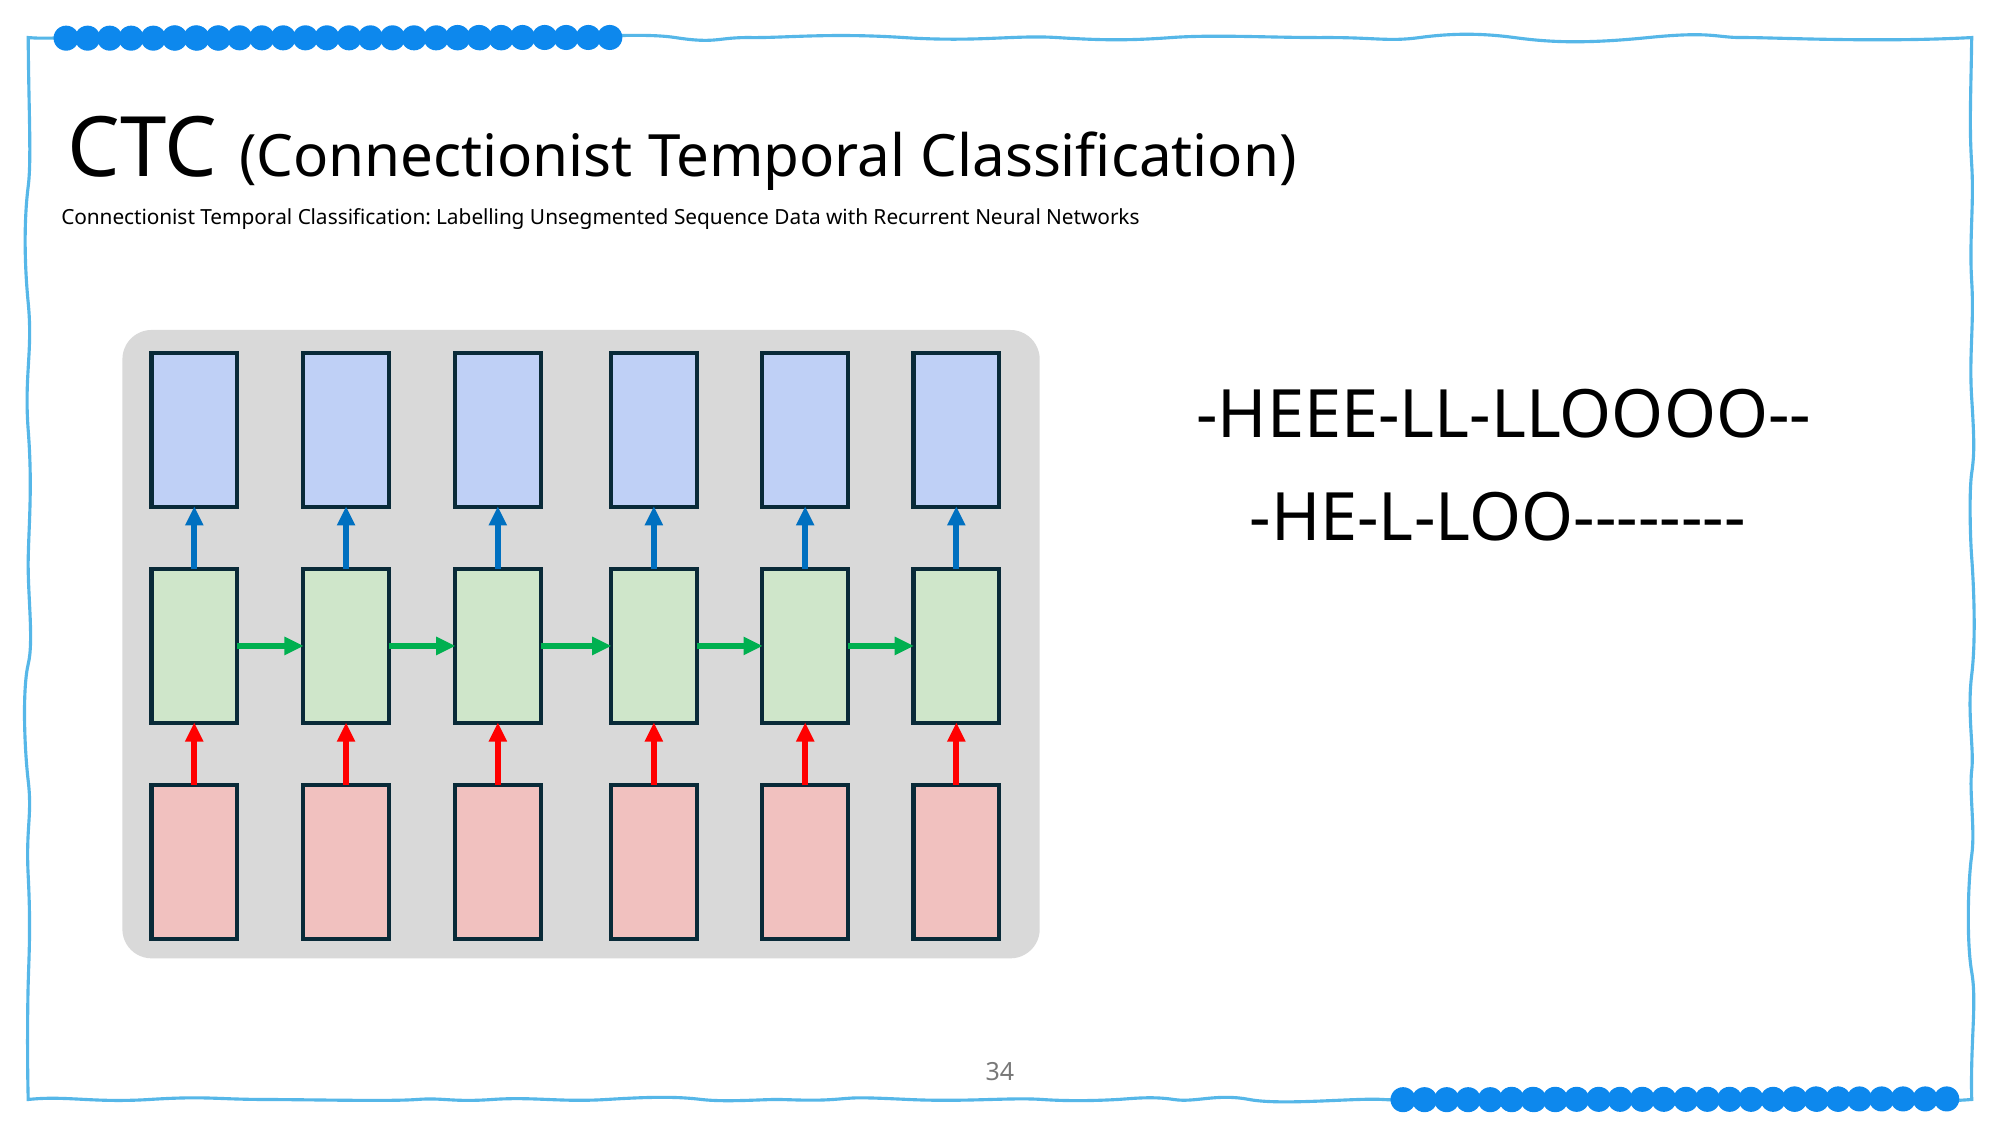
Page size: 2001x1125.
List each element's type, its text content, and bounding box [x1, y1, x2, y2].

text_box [53, 24, 623, 52]
text_box Connectionist Temporal Classification: Labelling Unsegmented Sequence Data with Recurrent Neural Networks [46, 196, 1160, 237]
text_box -HEEE-LL-LLOOOO-- [1181, 363, 1827, 458]
slide_number 33 [1094, 1099, 1225, 1103]
text_box [22, 32, 1976, 1104]
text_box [121, 329, 1041, 959]
text_box -HE-L-LOO-------- [1234, 466, 1761, 562]
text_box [1389, 1085, 1960, 1113]
